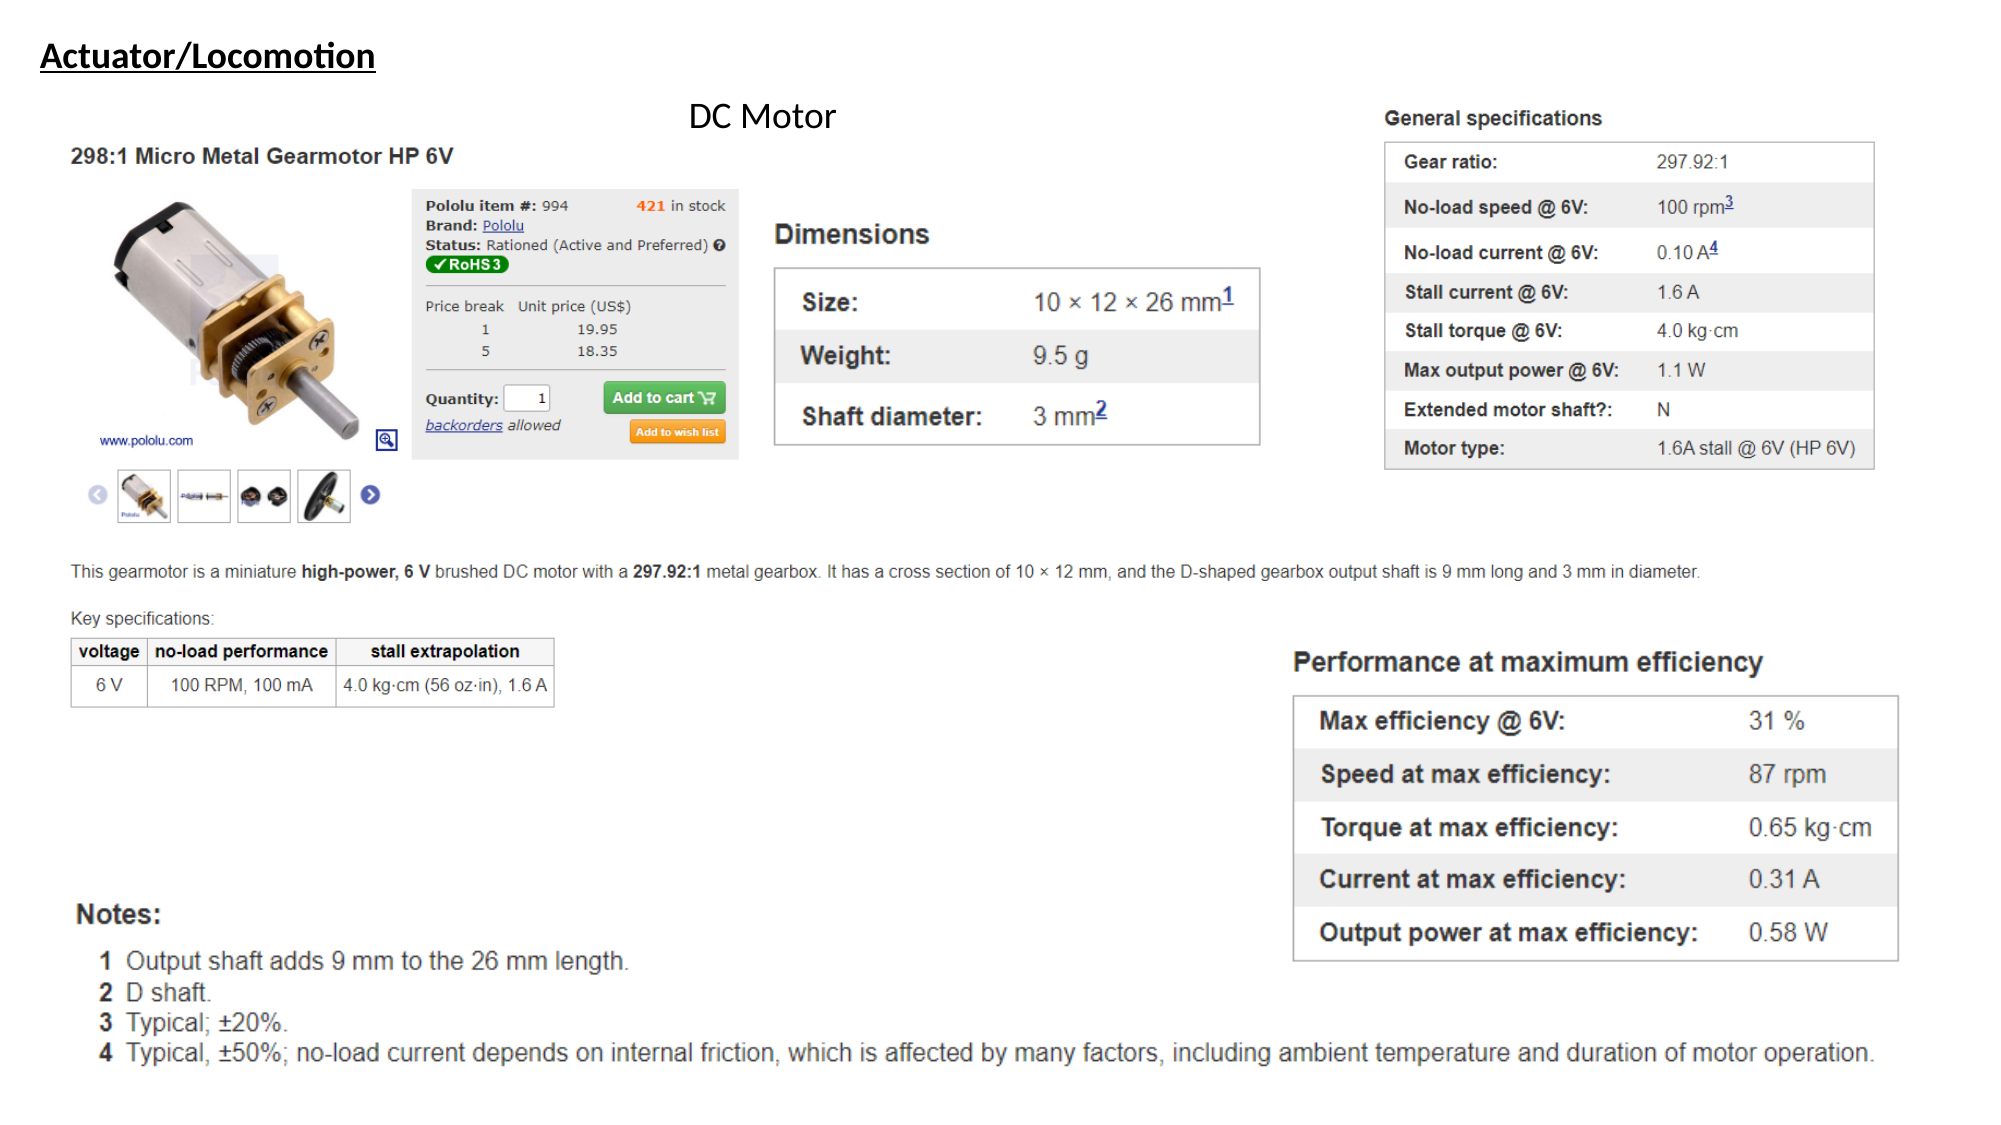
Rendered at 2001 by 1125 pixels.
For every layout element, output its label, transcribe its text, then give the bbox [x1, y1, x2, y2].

picture [63, 101, 1918, 1079]
text_box Actuator/Locomotion [24, 23, 391, 84]
text_box DC Motor [674, 83, 852, 141]
